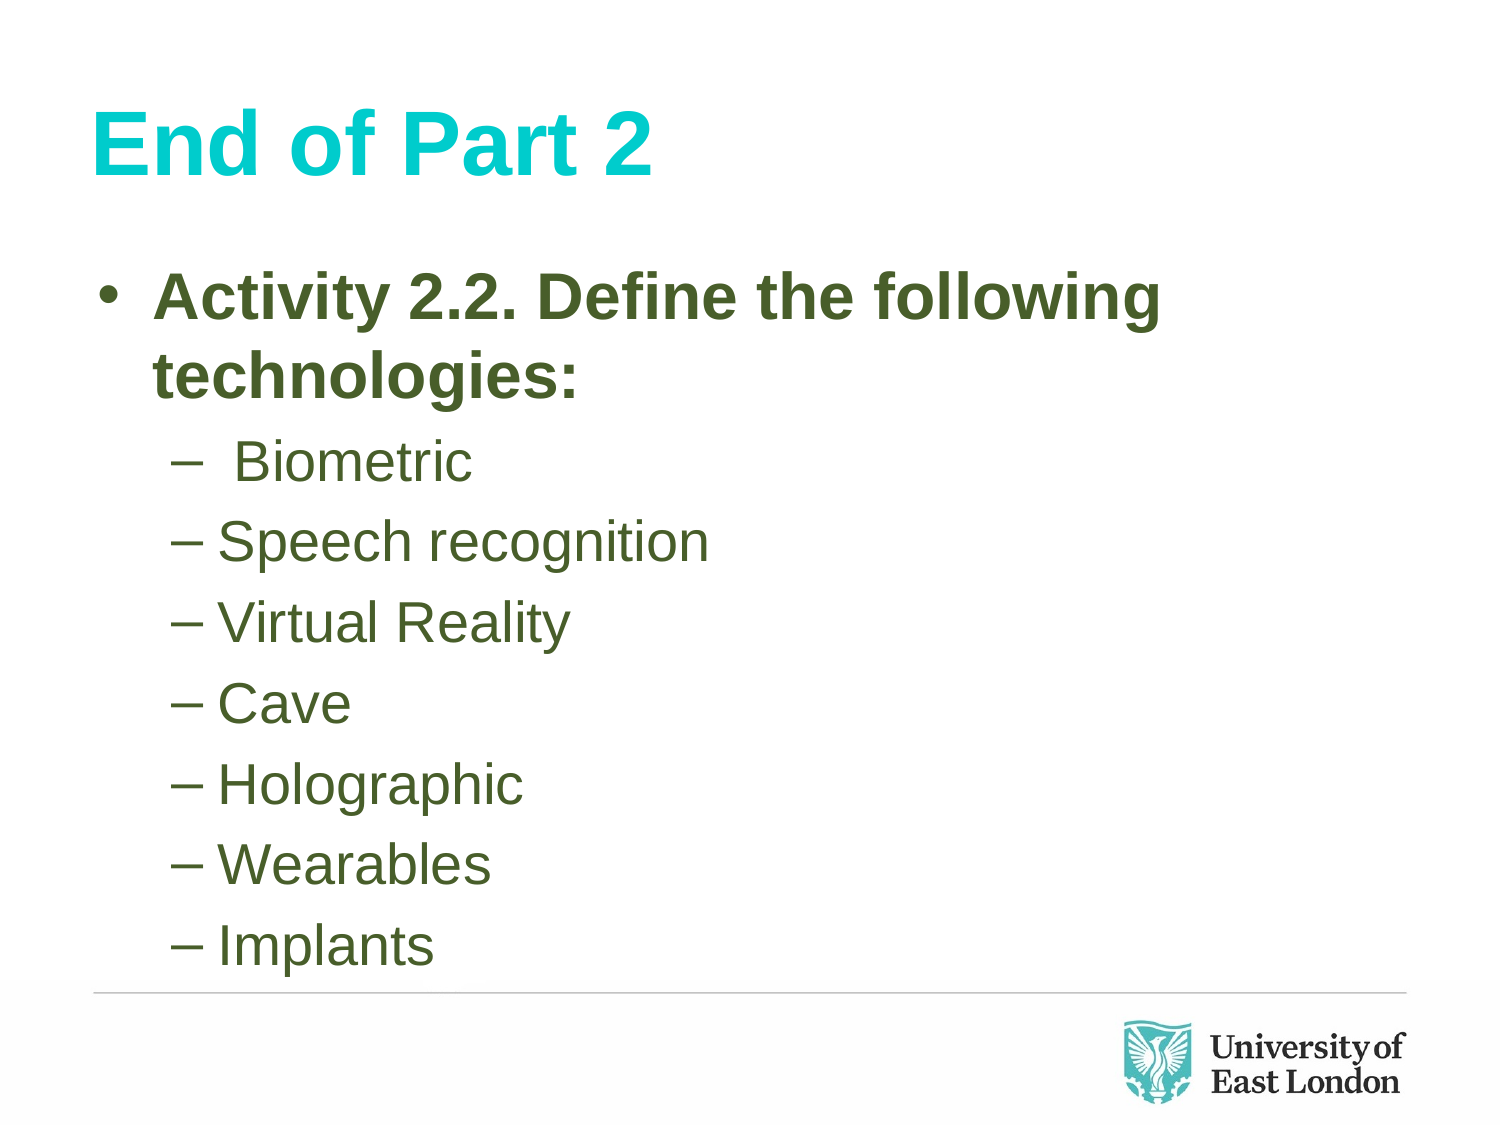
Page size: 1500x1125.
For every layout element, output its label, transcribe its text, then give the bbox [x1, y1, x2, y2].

list Activity 2.2. Define the following technologies: Biometric Speech recognition Virtual Reality Cave Holographic Wearables Implants [82, 246, 1432, 989]
picture [0, 980, 1500, 1125]
title End of Part 2 [75, 45, 1425, 233]
